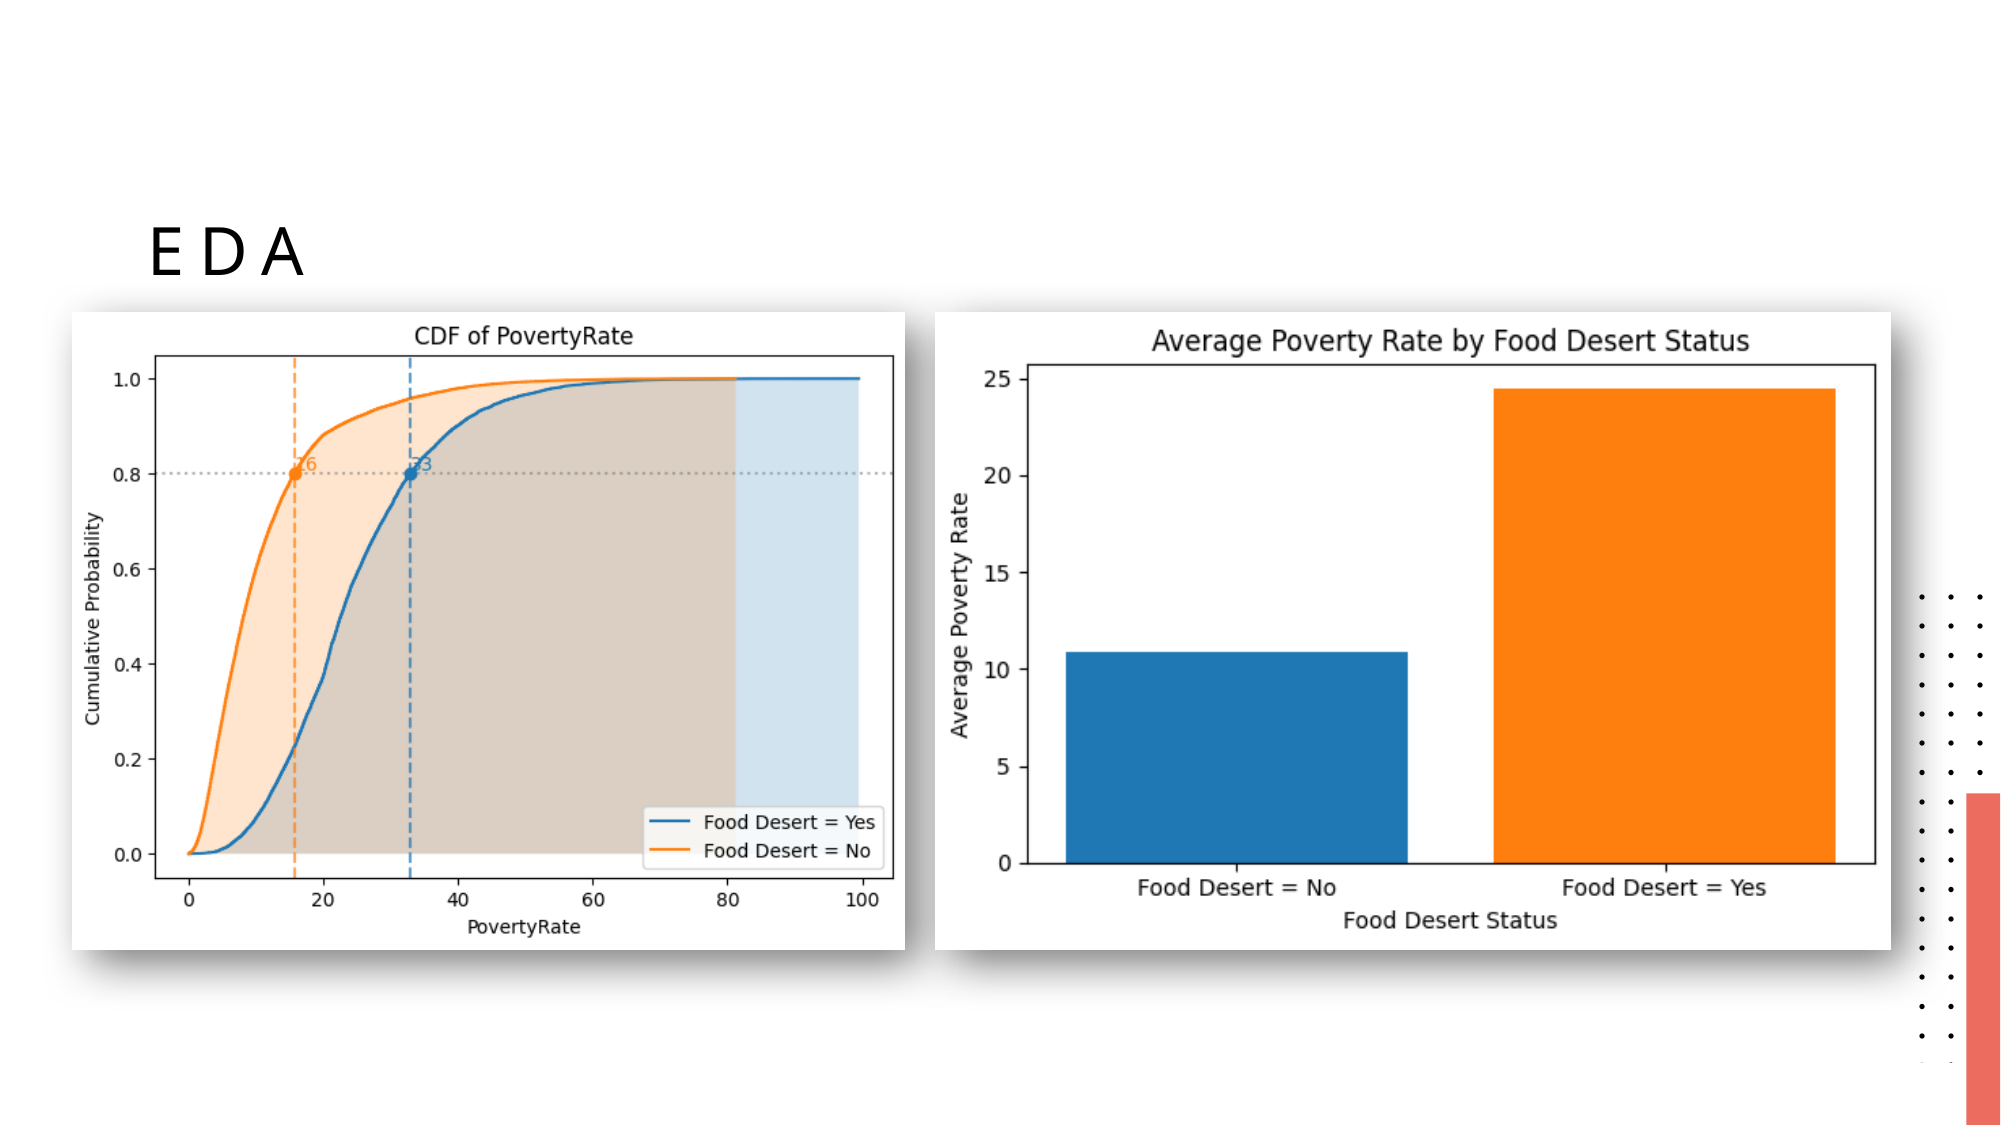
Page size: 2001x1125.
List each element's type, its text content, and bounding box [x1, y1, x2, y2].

title EDA [132, 59, 1832, 296]
picture [1907, 582, 1994, 1064]
picture [935, 312, 1891, 950]
picture [72, 312, 905, 950]
